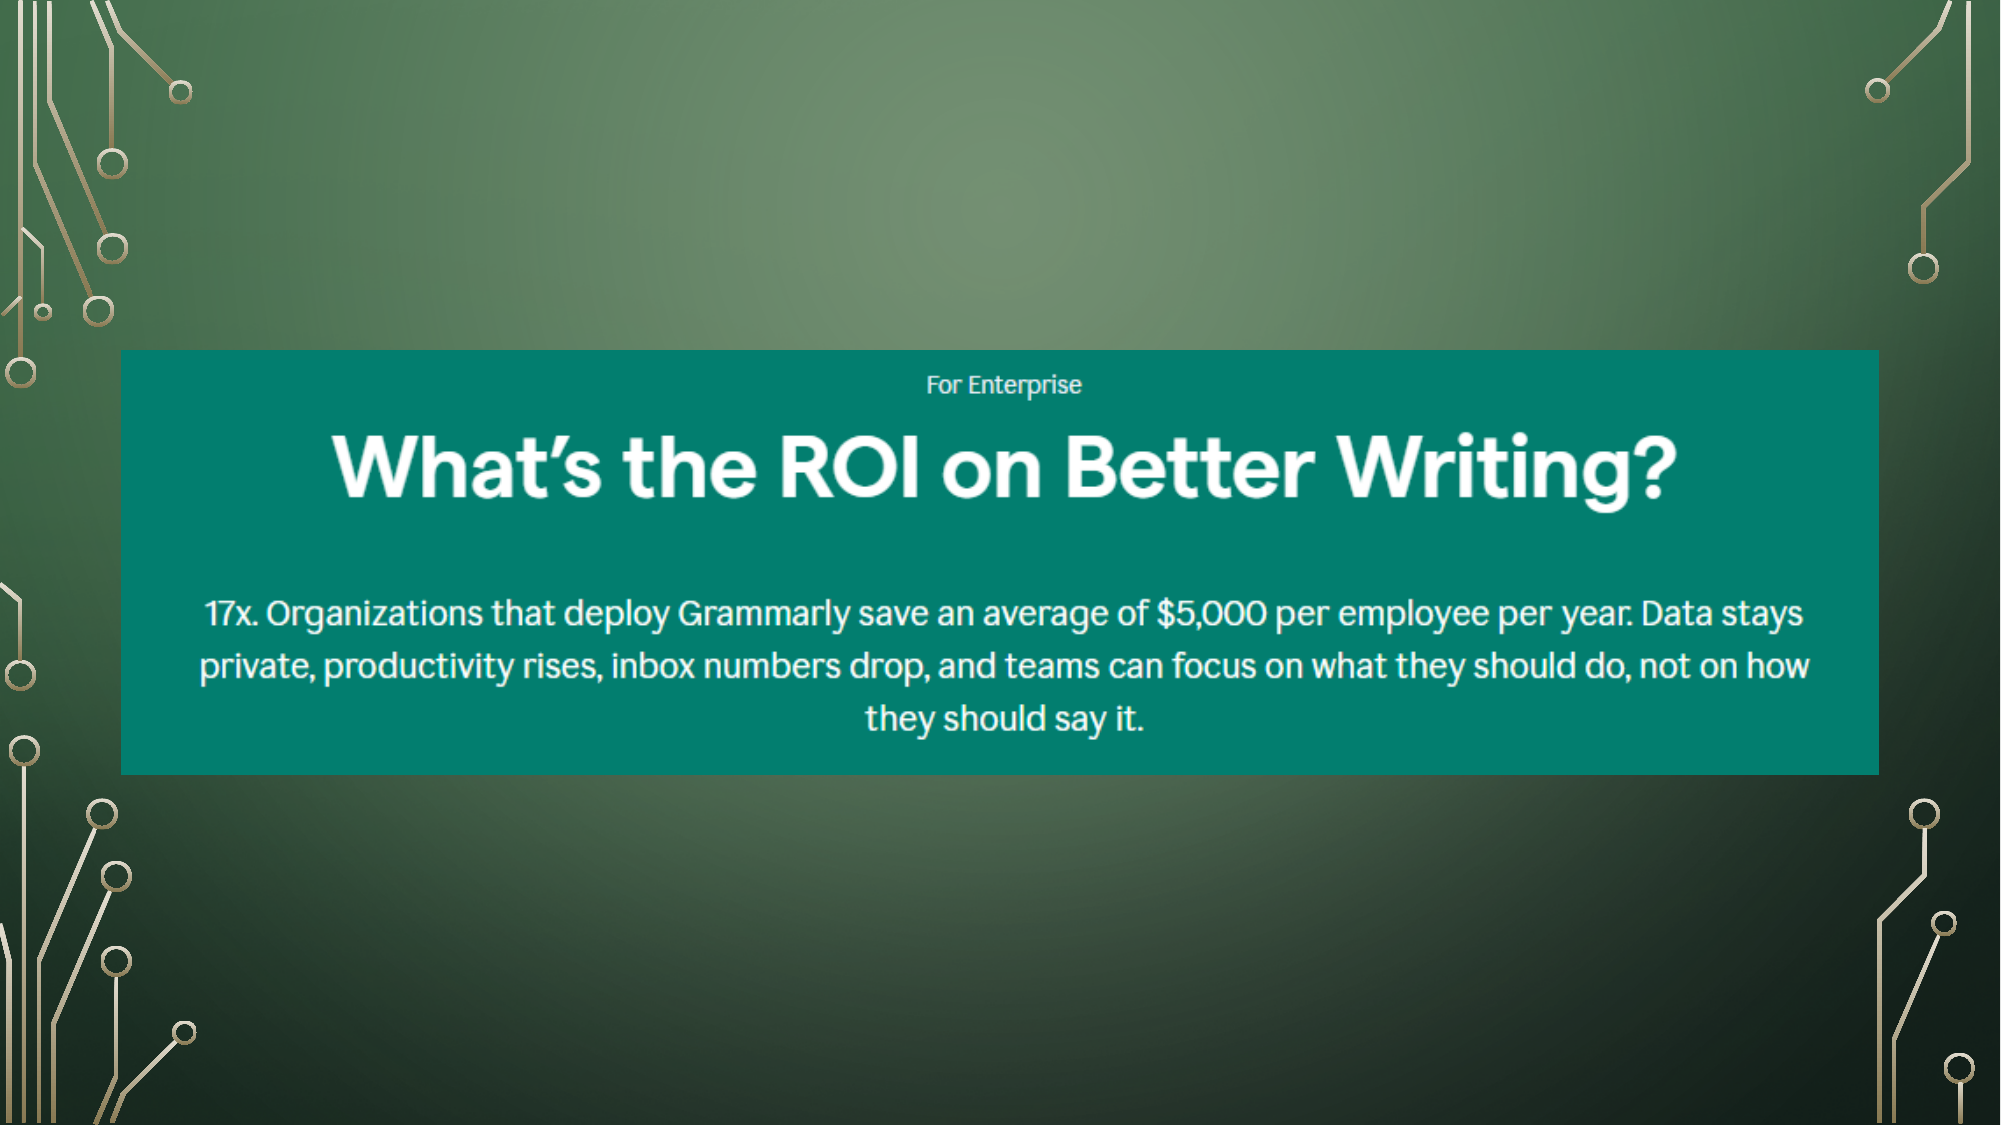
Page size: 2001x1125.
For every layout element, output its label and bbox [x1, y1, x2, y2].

picture [121, 349, 1879, 775]
